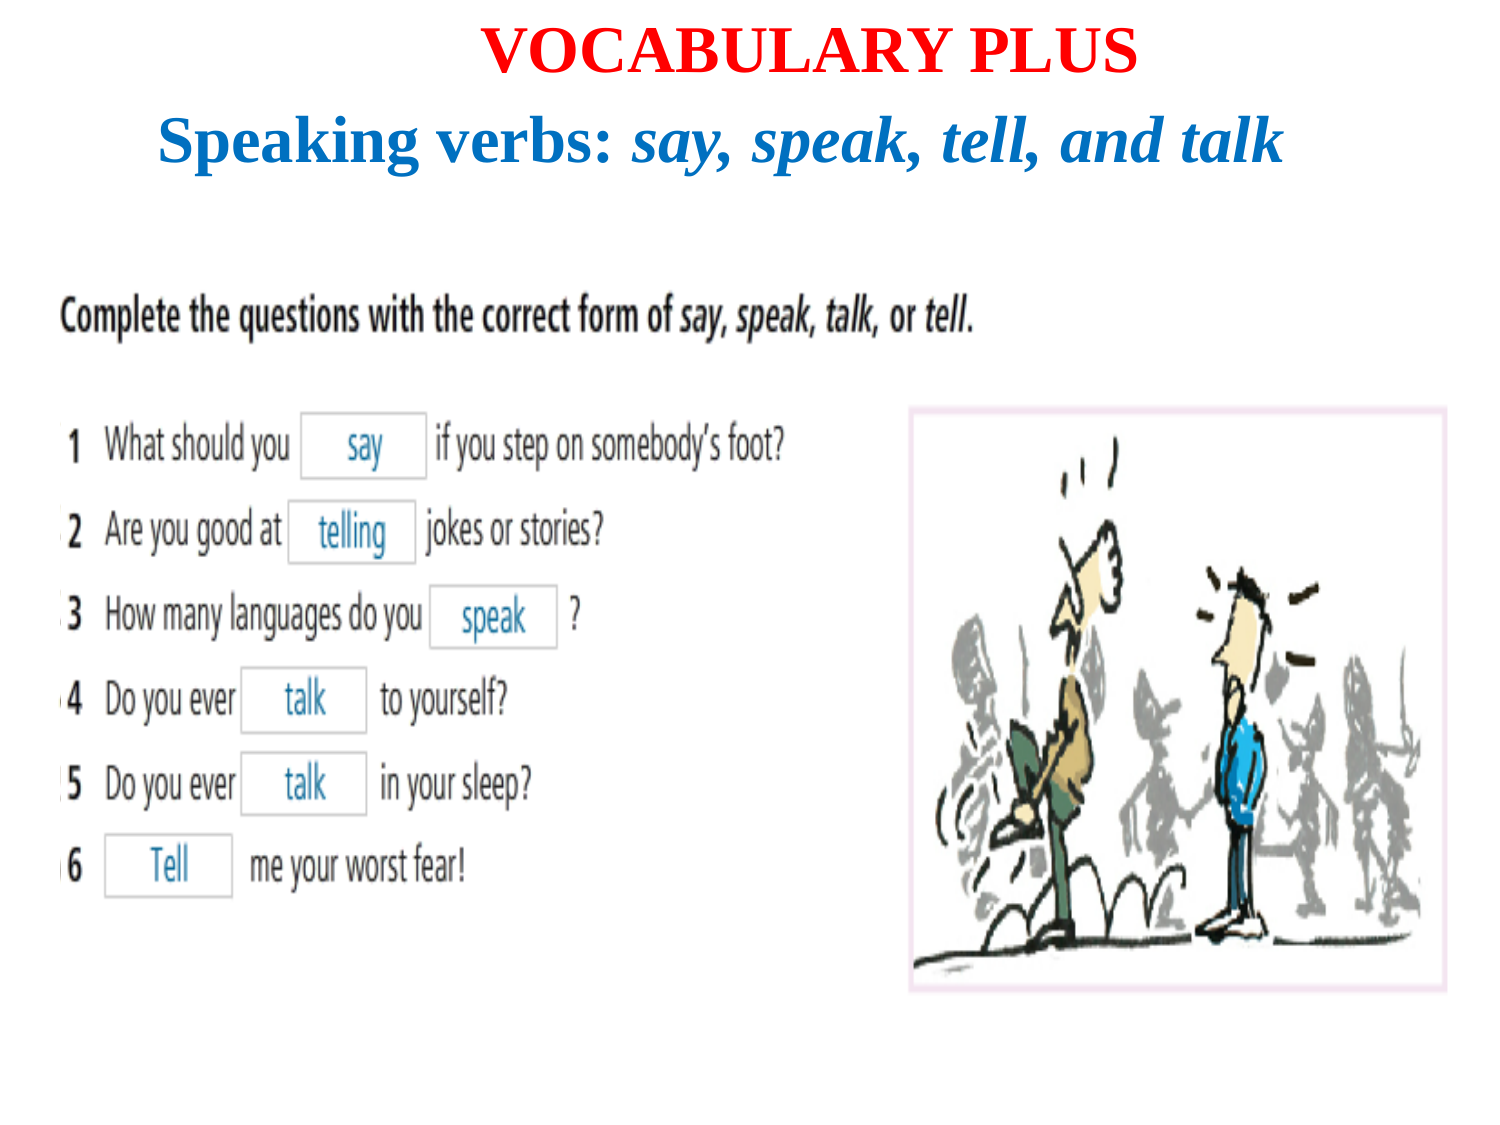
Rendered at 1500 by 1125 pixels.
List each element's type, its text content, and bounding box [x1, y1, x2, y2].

text_box VOCABULARY PLUS [241, 0, 1379, 88]
text_box Speaking verbs: say, speak, tell, and talk [64, 88, 1379, 184]
picture [49, 274, 1476, 1037]
